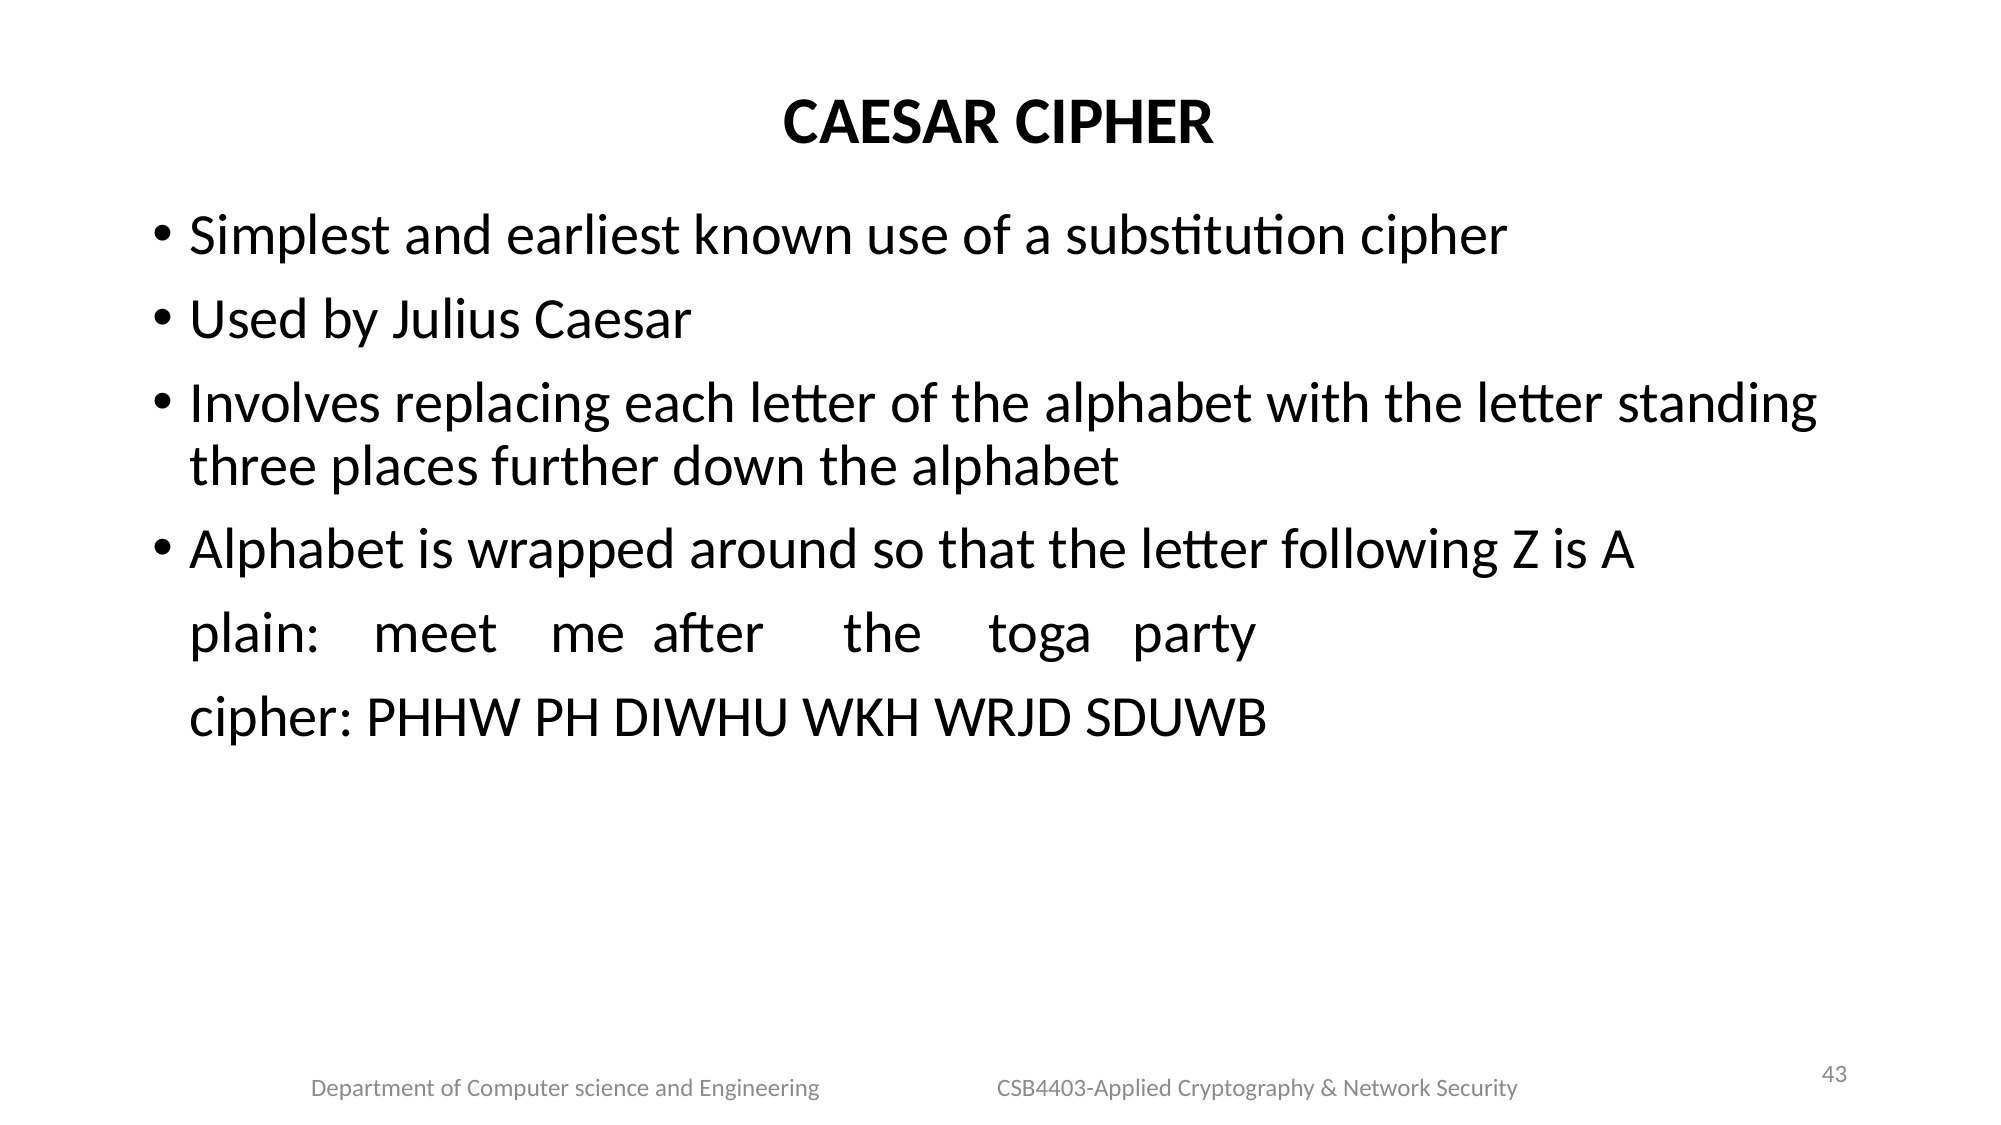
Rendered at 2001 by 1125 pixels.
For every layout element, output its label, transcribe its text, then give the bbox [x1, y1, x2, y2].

slide_number 43 [1412, 1042, 1863, 1103]
footer Department of Computer science and Engineering CSB4403-Applied Cryptography & Network Security [151, 1056, 1687, 1116]
title CAESAR CIPHER [137, 59, 1863, 184]
list Simplest and earliest known use of a substitution cipher Used by Julius Caesar Involves replacing each letter of the alphabet with the letter standing three places further down the alphabet Alphabet is wrapped around so that the letter following Z is A plain: meet me after the toga party cipher: PHHW PH DIWHU WKH WRJD SDUWB [137, 196, 1863, 1014]
